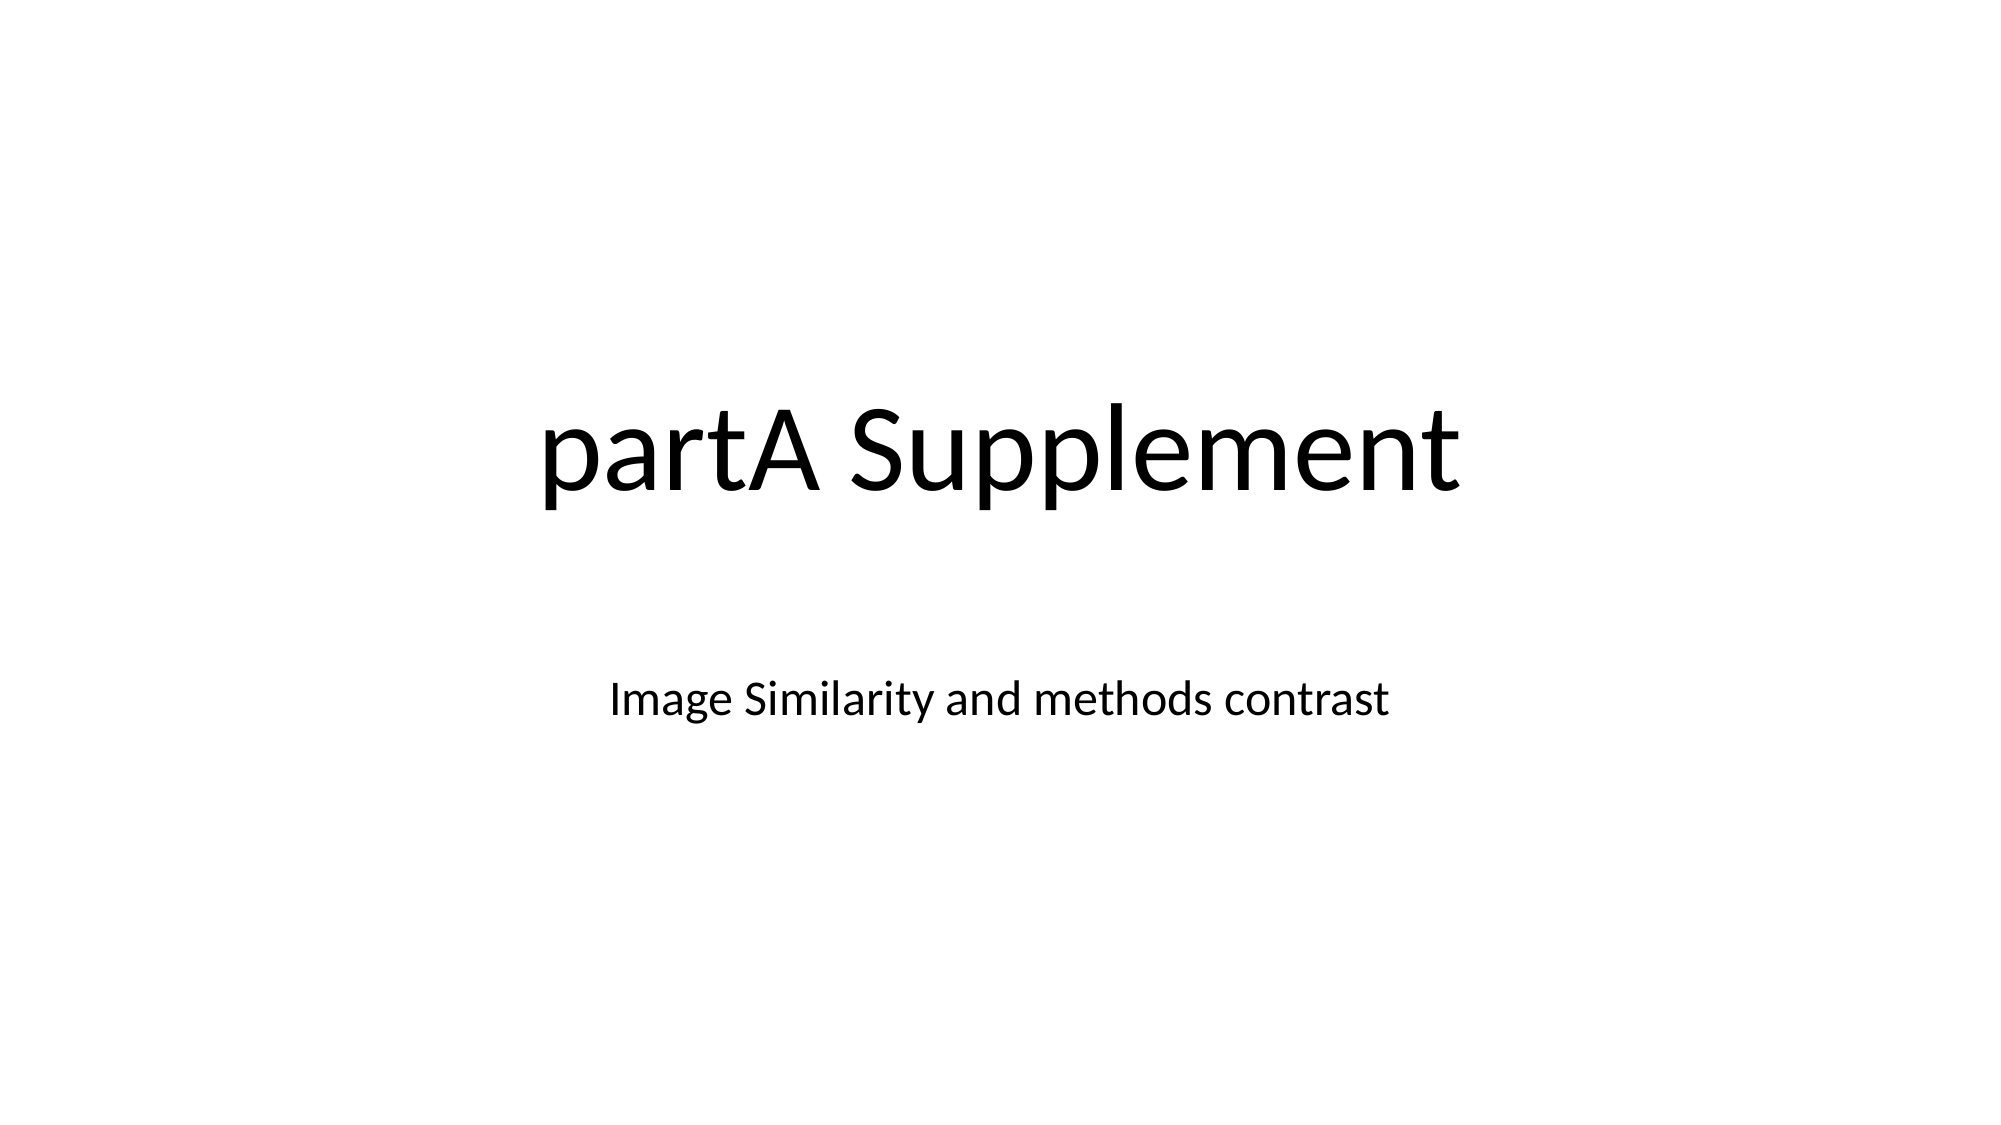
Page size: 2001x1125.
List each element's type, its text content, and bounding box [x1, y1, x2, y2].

text_box partA Supplement Image Similarity and methods contrast [477, 358, 1523, 733]
